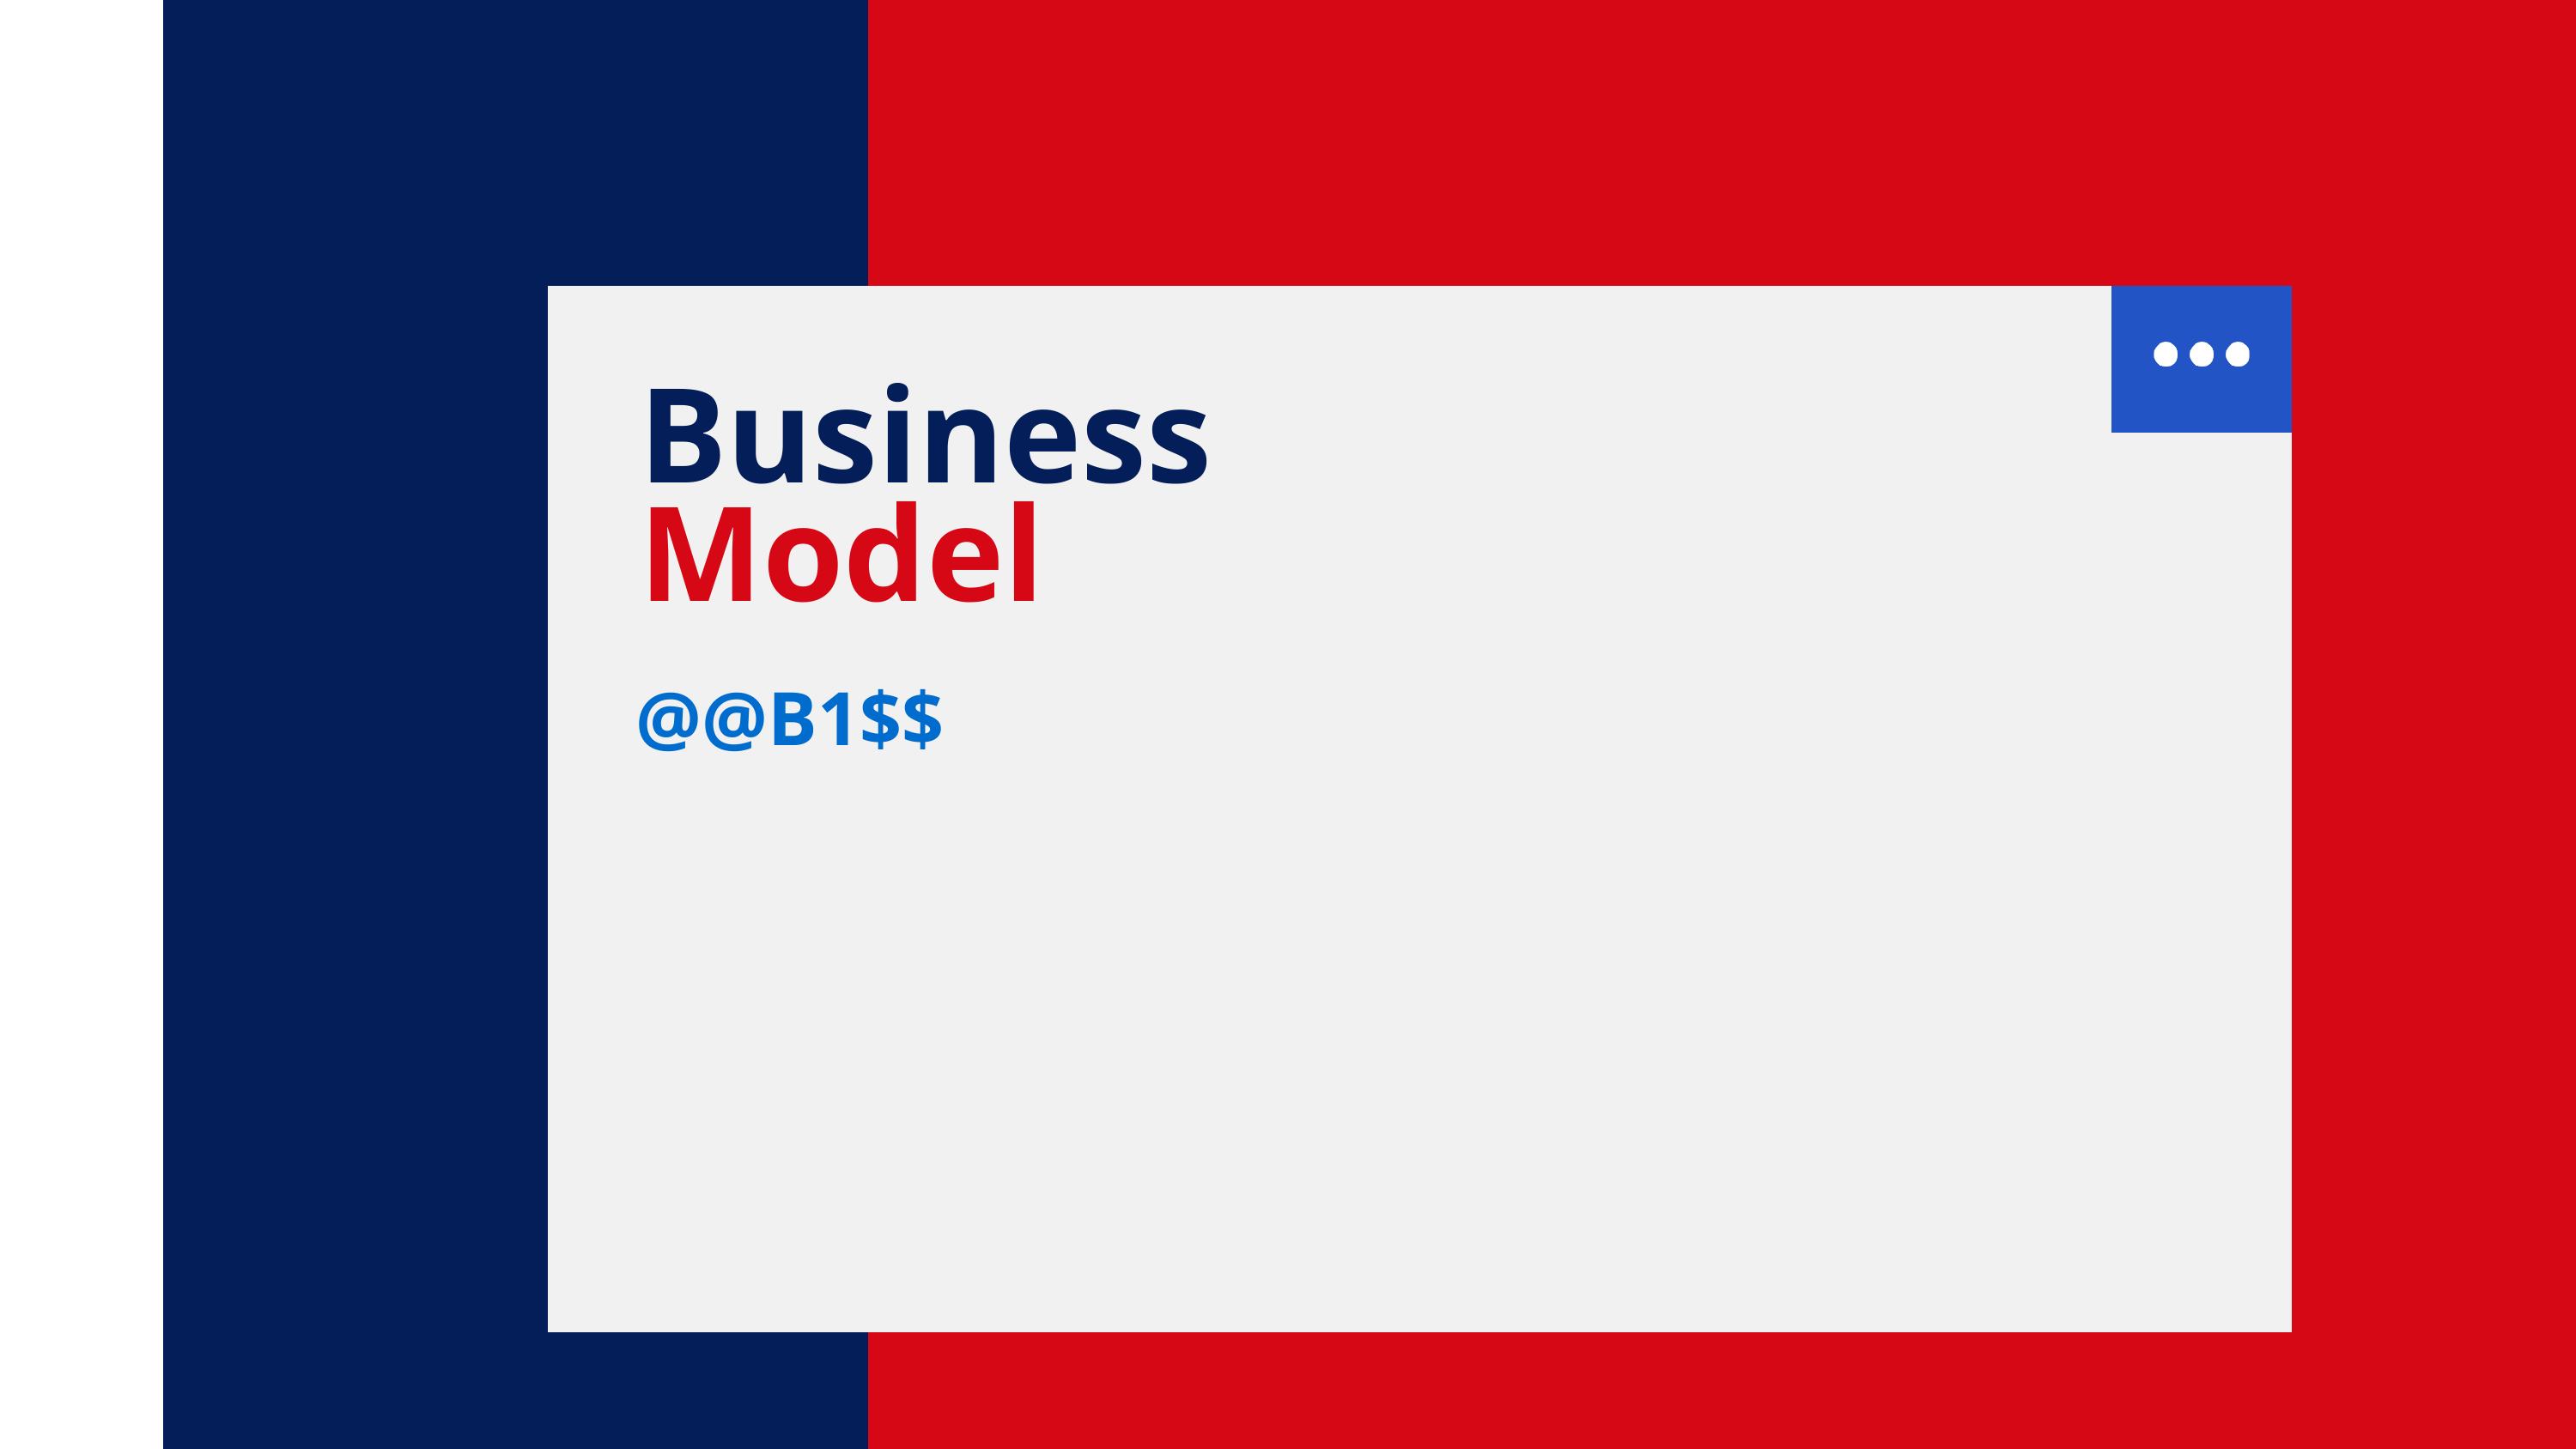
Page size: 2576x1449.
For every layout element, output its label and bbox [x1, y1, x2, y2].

text_box [2111, 285, 2293, 433]
text_box [547, 285, 2293, 1333]
text_box [875, 0, 2576, 1449]
text_box [162, 0, 869, 1449]
